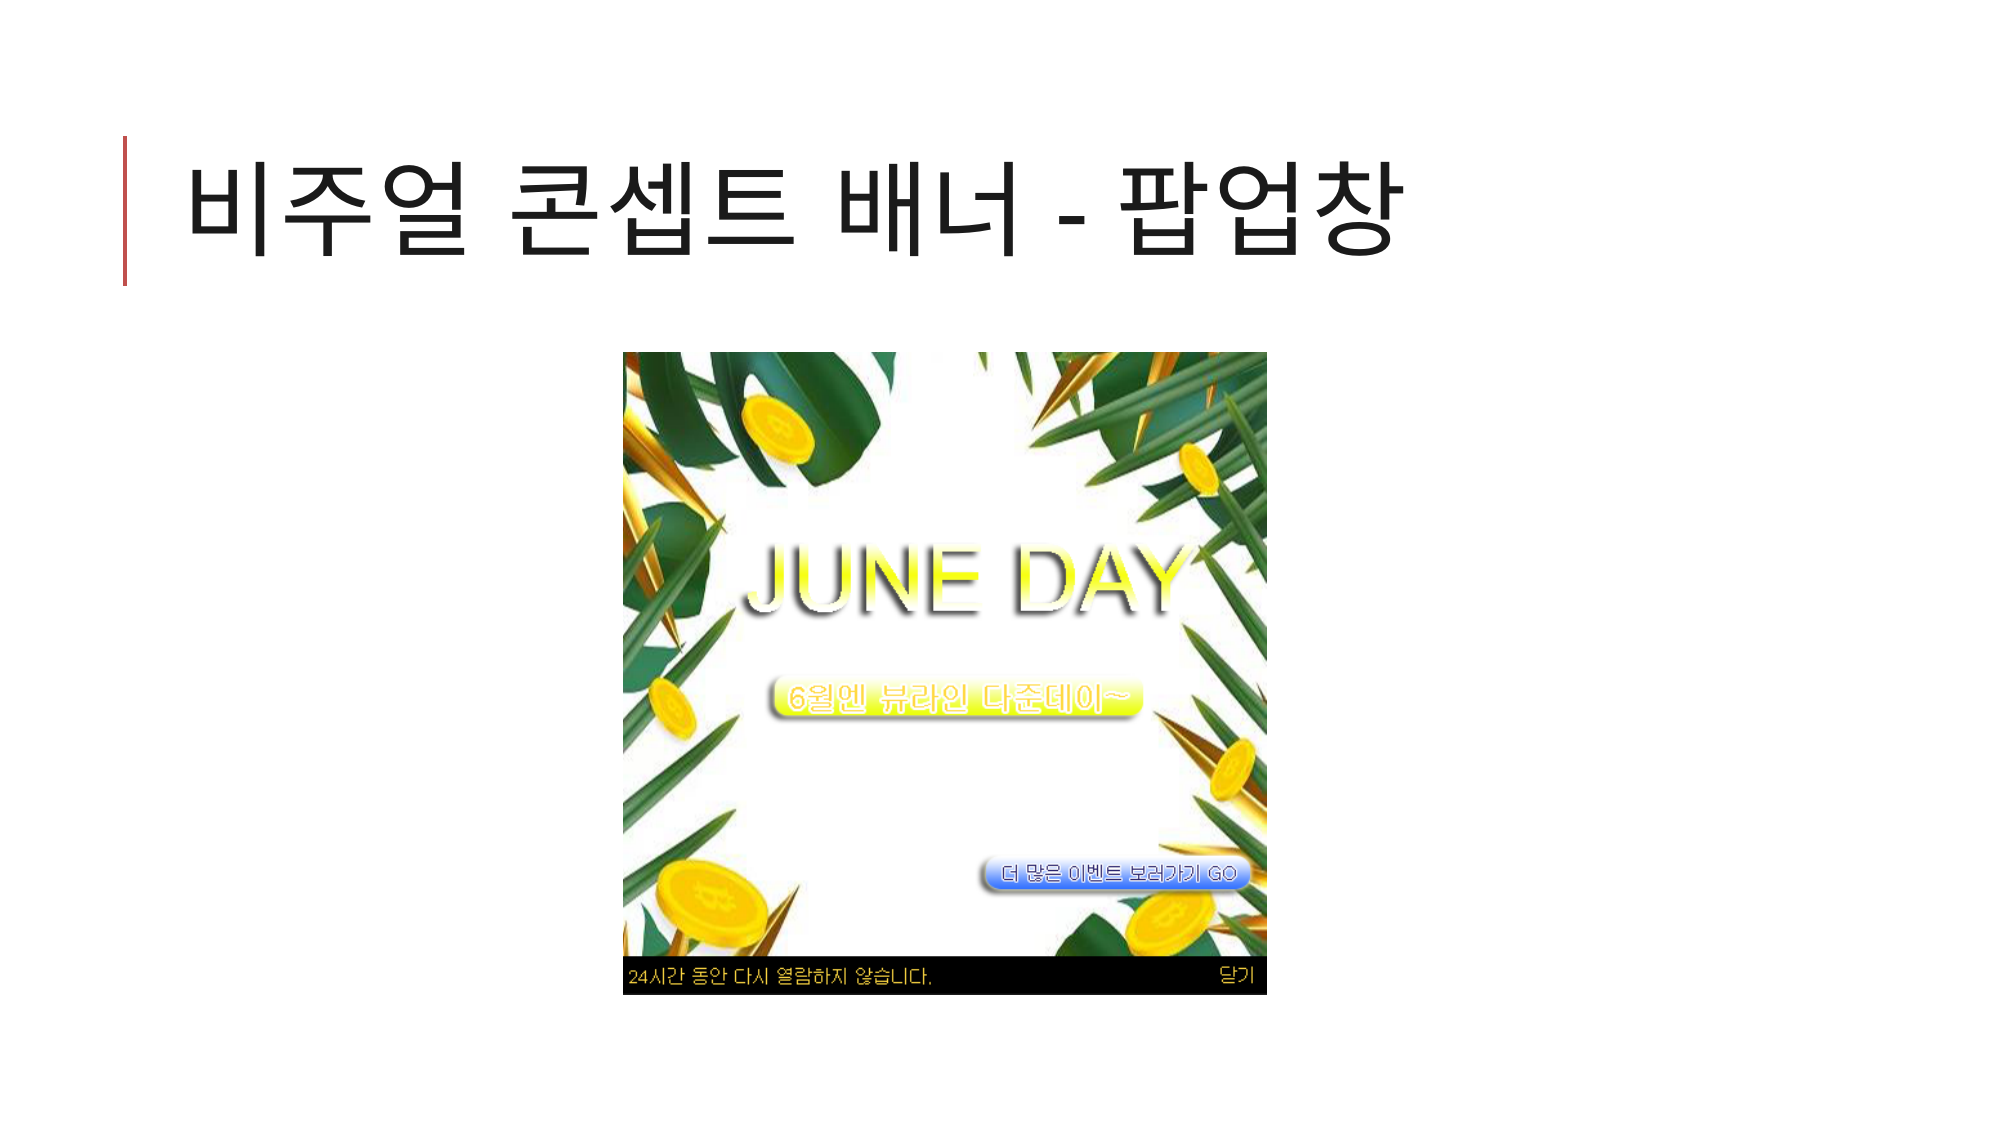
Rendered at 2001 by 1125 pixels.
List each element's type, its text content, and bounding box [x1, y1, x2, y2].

picture [623, 352, 1267, 995]
title 비주얼 콘셉트 배너-팝업창 [168, 96, 1763, 342]
